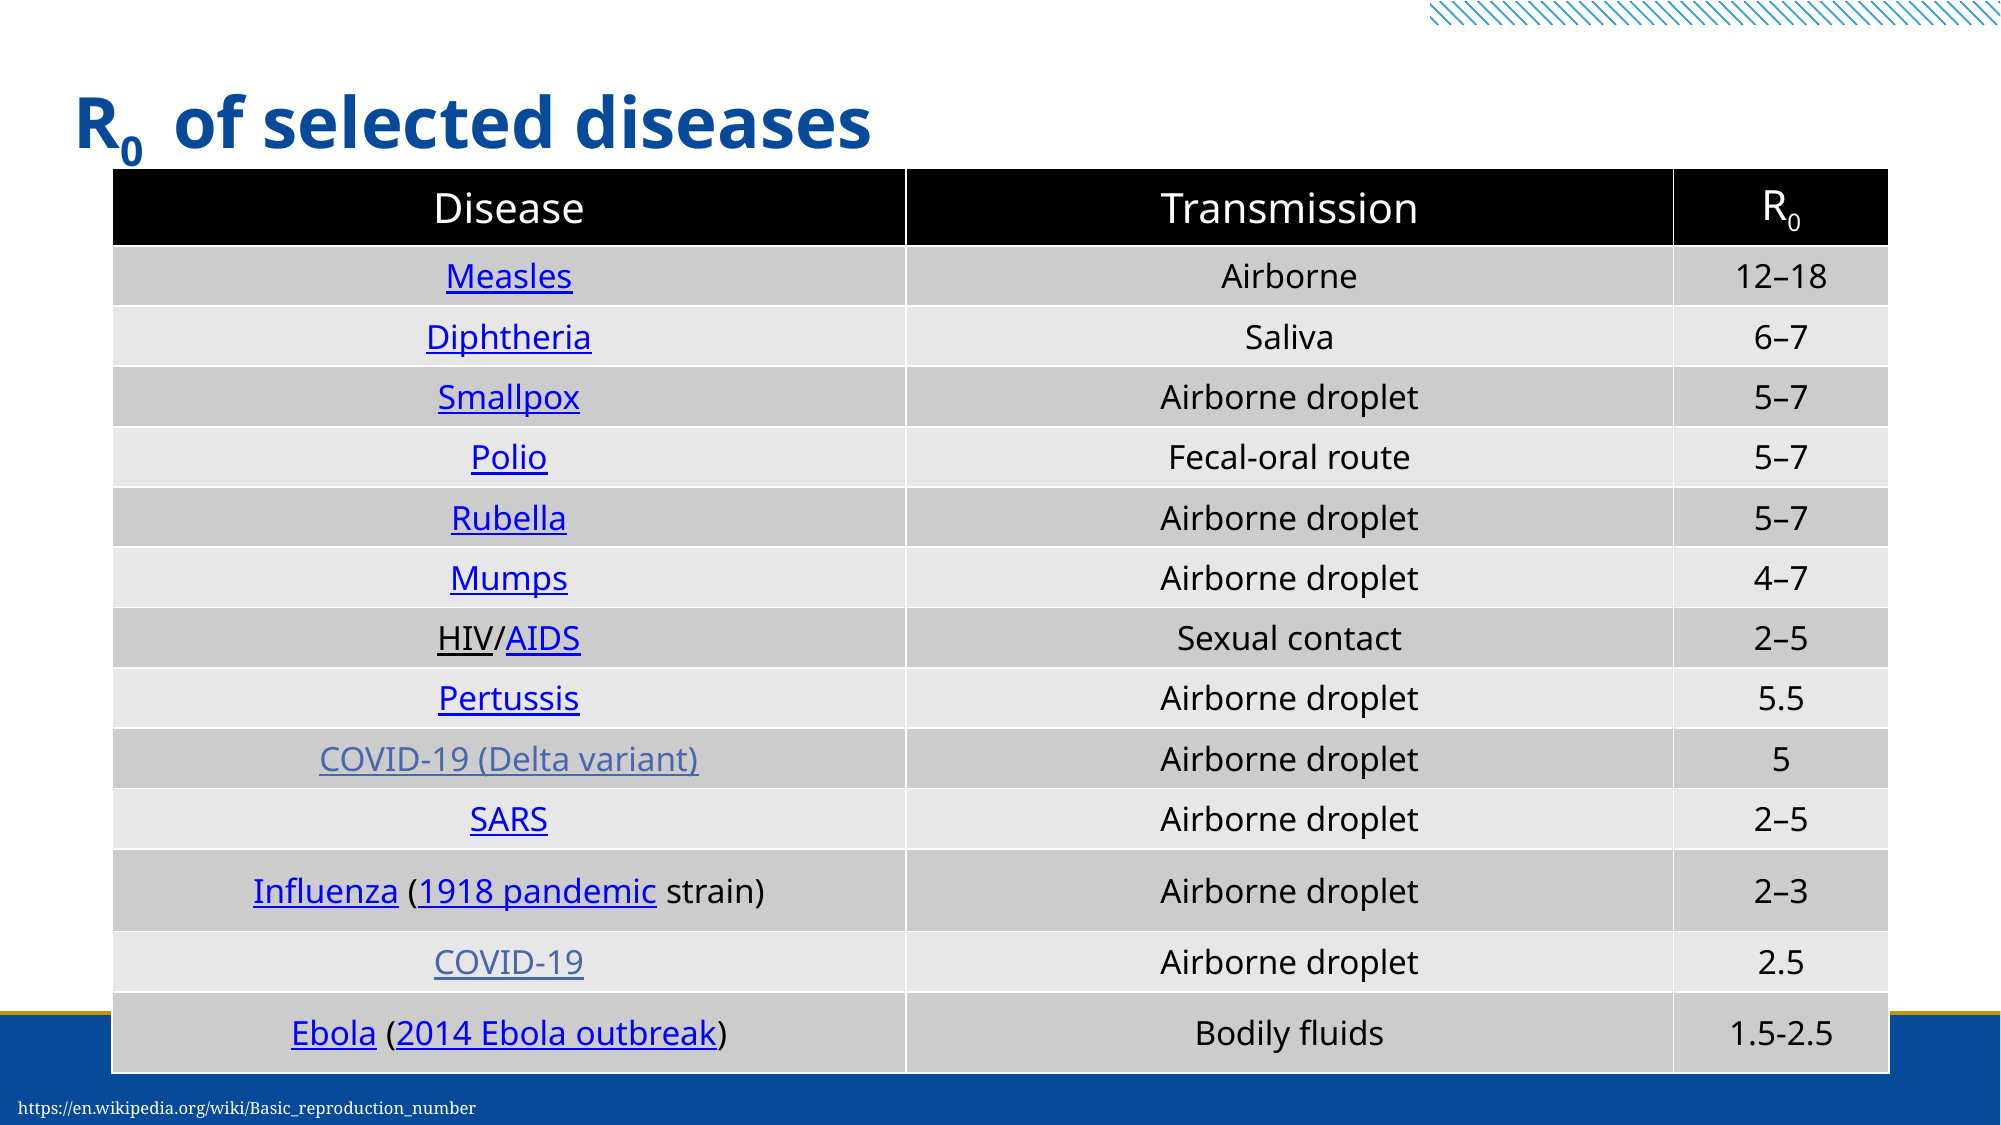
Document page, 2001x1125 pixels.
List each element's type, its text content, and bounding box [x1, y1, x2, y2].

table_cell 2–5 [1674, 789, 1888, 848]
text_box https://en.wikipedia.org/wiki/Basic_reproduction_number [3, 1090, 1250, 1125]
table_cell Airborne droplet [907, 729, 1673, 788]
table_cell Mumps [113, 548, 905, 607]
table_cell Bodily fluids [907, 993, 1673, 1072]
table_cell SARS [113, 789, 905, 848]
table_cell Measles [113, 247, 905, 305]
table_cell Pertussis [113, 669, 905, 727]
table_cell 5 [1674, 729, 1888, 788]
table_cell HIV/AIDS [113, 608, 905, 667]
table_cell 2–3 [1674, 850, 1888, 931]
table_cell Sexual contact [907, 608, 1673, 667]
table_cell Fecal-oral route [907, 428, 1673, 486]
table_cell Saliva [907, 307, 1673, 365]
table_cell Airborne droplet [907, 789, 1673, 848]
table_cell 5.5 [1674, 669, 1888, 727]
table_header Transmission [907, 169, 1673, 245]
table_cell COVID-19 [113, 932, 905, 991]
table_cell Airborne [907, 247, 1673, 305]
table_header R0 [1674, 169, 1888, 245]
table_cell 5–7 [1674, 428, 1888, 486]
table_cell Airborne droplet [907, 850, 1673, 931]
table_cell Diphtheria [113, 307, 905, 365]
table_cell 2.5 [1674, 932, 1888, 991]
title R0 of selected diseases [58, 59, 1536, 278]
table_cell Airborne droplet [907, 548, 1673, 607]
table_cell 6–7 [1674, 307, 1888, 365]
table_cell 1.5-2.5 [1674, 993, 1888, 1072]
table_header Disease [113, 169, 905, 245]
table_cell 5–7 [1674, 488, 1888, 546]
table_cell Polio [113, 428, 905, 486]
table_cell Airborne droplet [907, 367, 1673, 426]
table_cell Airborne droplet [907, 669, 1673, 727]
table_cell Ebola (2014 Ebola outbreak) [113, 993, 905, 1072]
table_cell 4–7 [1674, 548, 1888, 607]
table_cell 2–5 [1674, 608, 1888, 667]
table_cell Rubella [113, 488, 905, 546]
table_cell 12–18 [1674, 247, 1888, 305]
table_cell Influenza (1918 pandemic strain) [113, 850, 905, 931]
table_cell COVID-19 (Delta variant) [113, 729, 905, 788]
table_cell Airborne droplet [907, 488, 1673, 546]
table_cell Smallpox [113, 367, 905, 426]
table_cell 5–7 [1674, 367, 1888, 426]
table_cell Airborne droplet [907, 932, 1673, 991]
